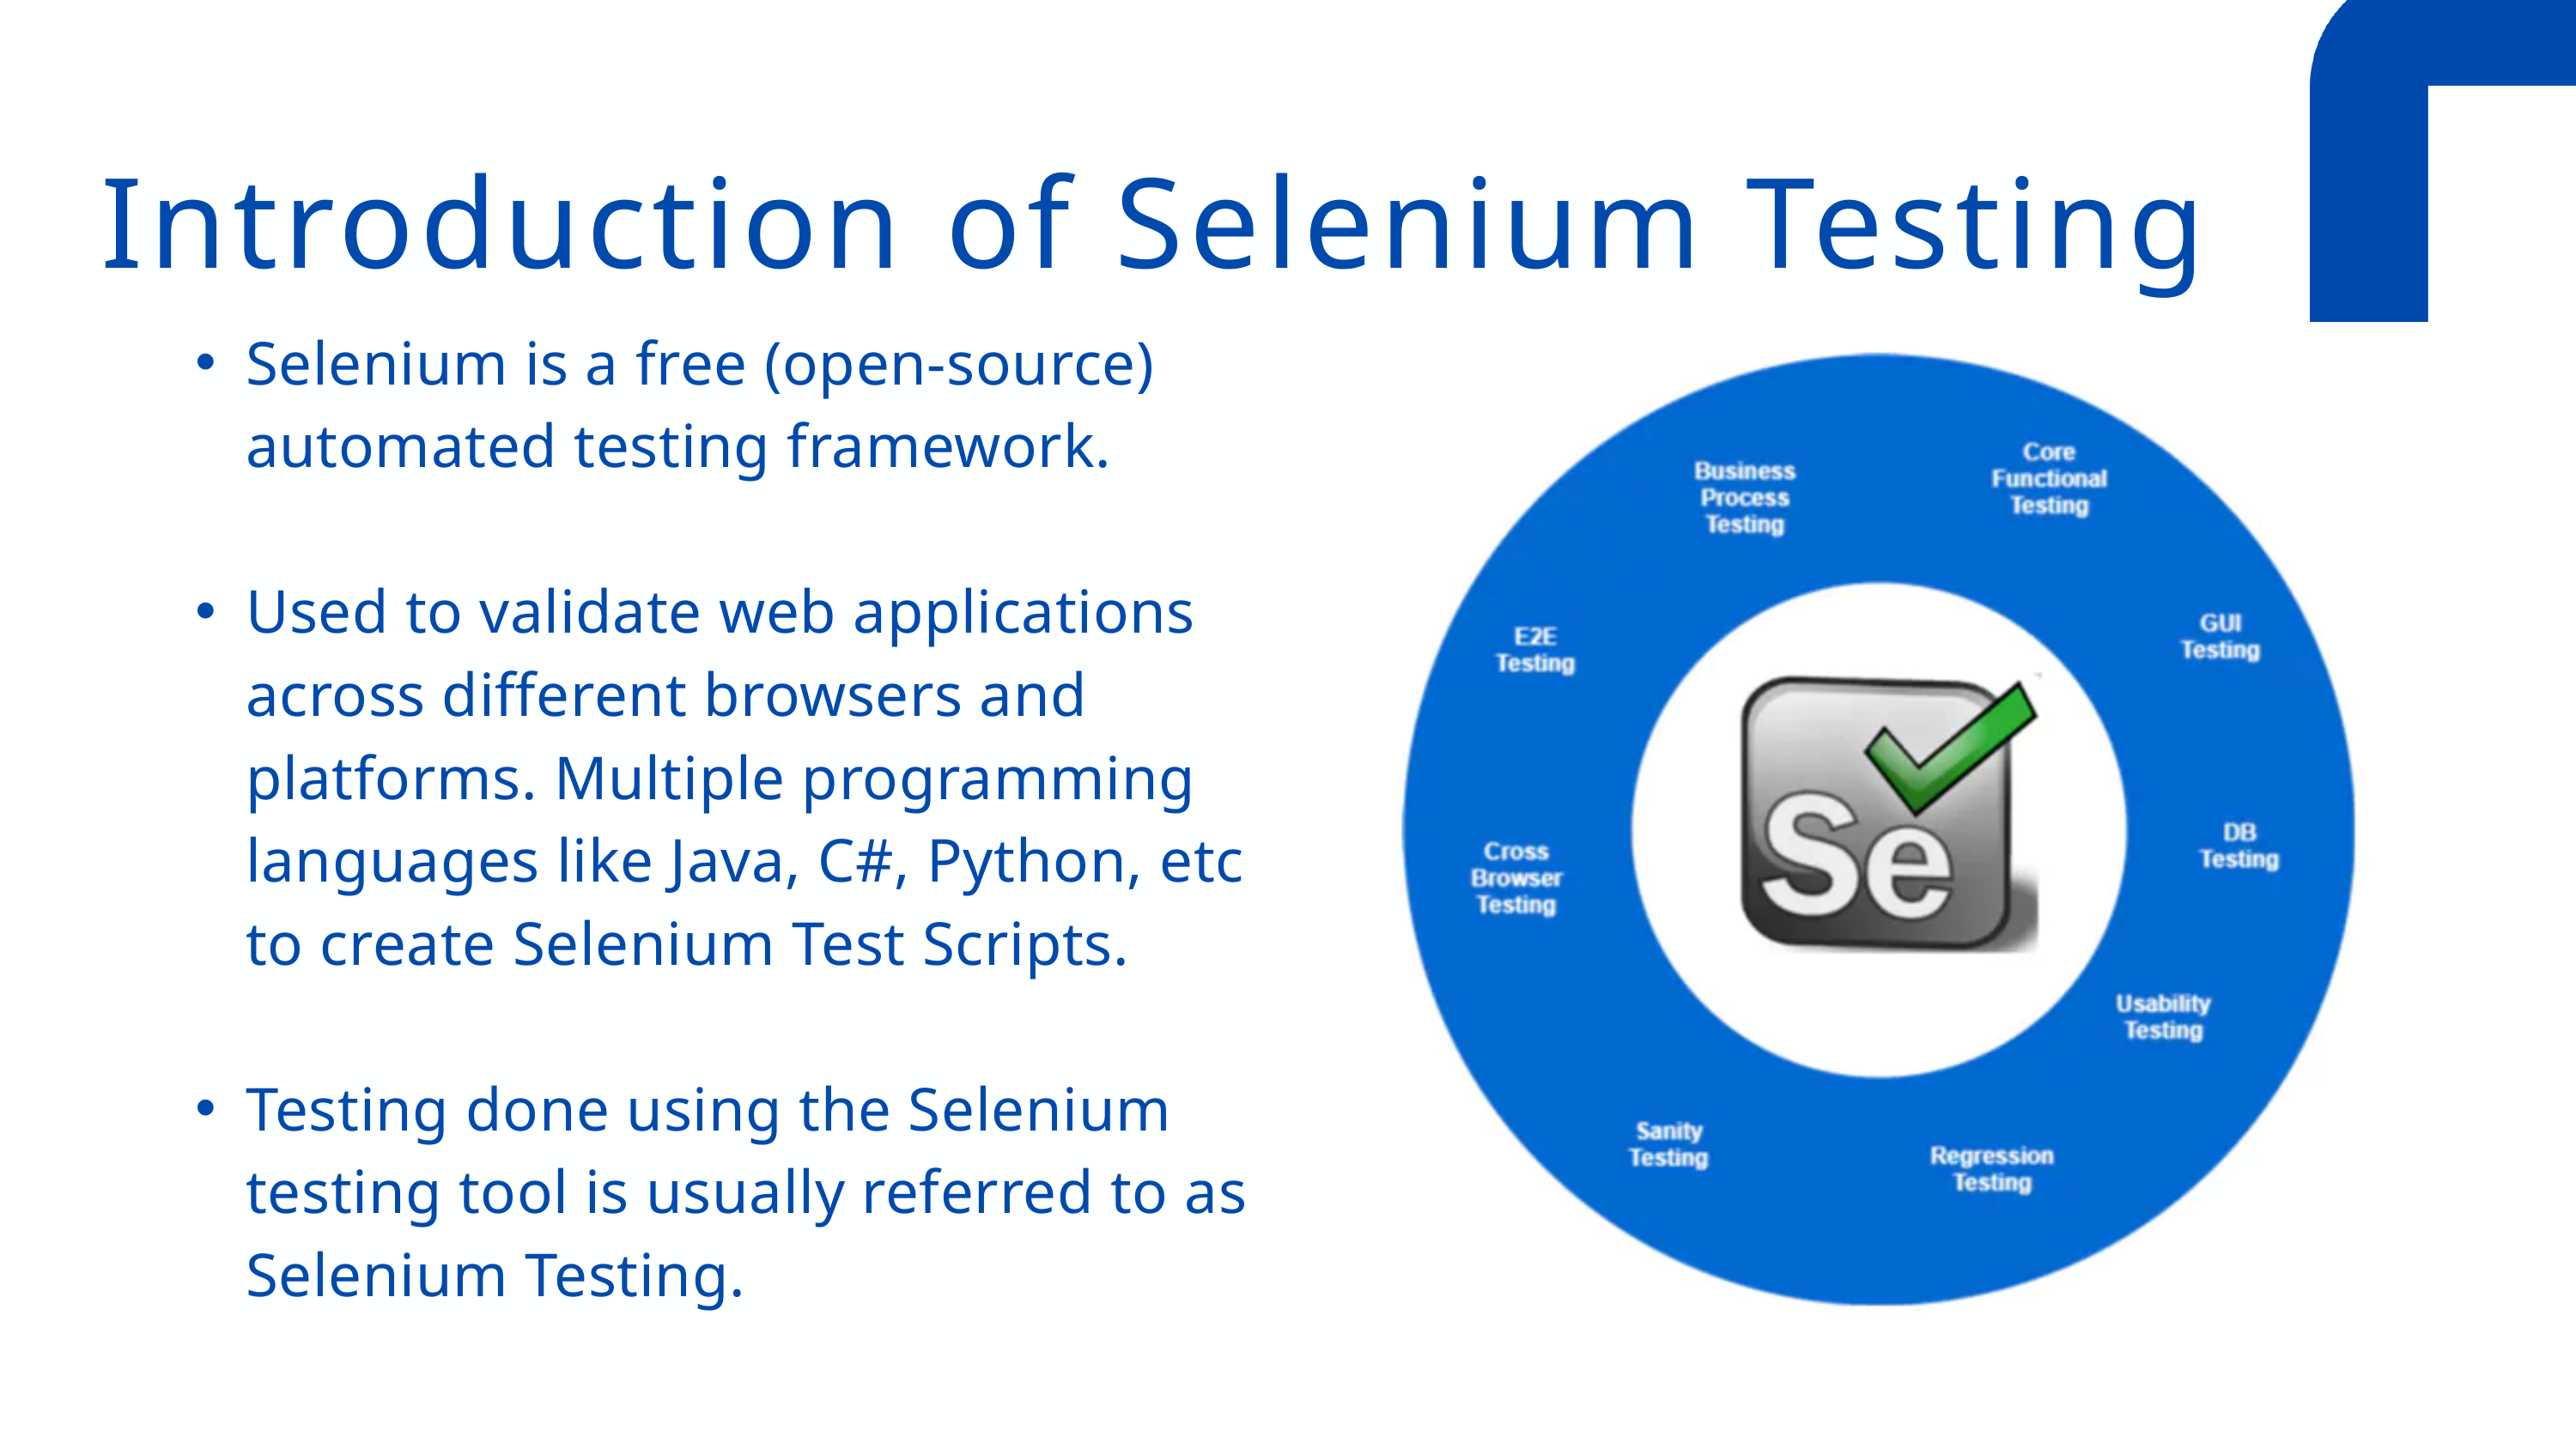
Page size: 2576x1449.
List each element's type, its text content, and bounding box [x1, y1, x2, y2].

text_box Selenium is a free (open-source) automated testing framework. Used to validate web applications across different browsers and platforms. Multiple programming languages like Java, C#, Python, etc to create Selenium Test Scripts. Testing done using the Selenium testing tool is usually referred to as Selenium Testing. [144, 313, 1289, 1309]
text_box [1288, 323, 2388, 1327]
text_box [2310, 0, 2576, 322]
text_box Introduction of Selenium Testing [0, 120, 2311, 294]
